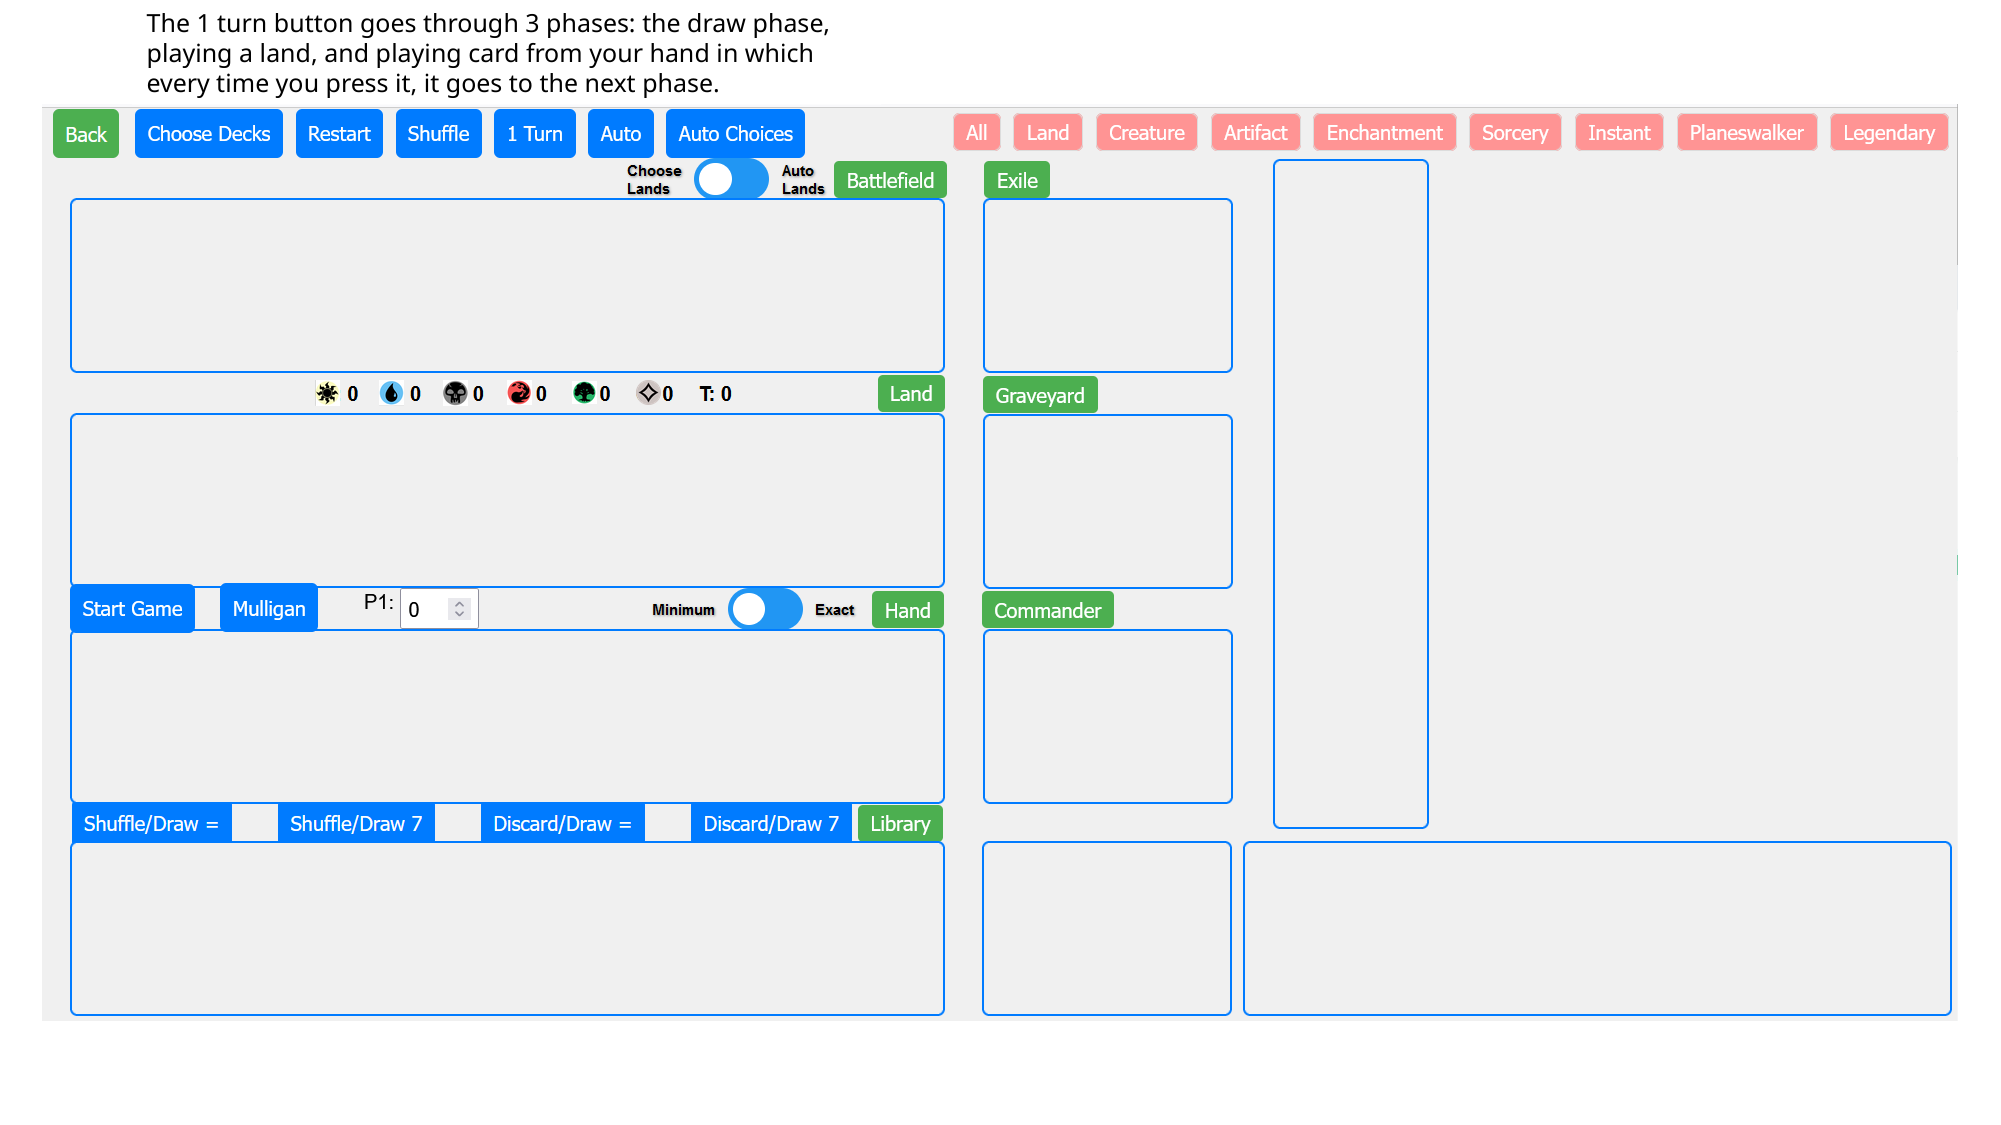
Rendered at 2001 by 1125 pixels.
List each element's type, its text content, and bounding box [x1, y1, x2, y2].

text_box The 1 turn button goes through 3 phases: the draw phase, playing a land, and playing card from your hand in which every time you press it, it goes to the next phase. [131, 0, 882, 104]
picture [41, 104, 1959, 1021]
